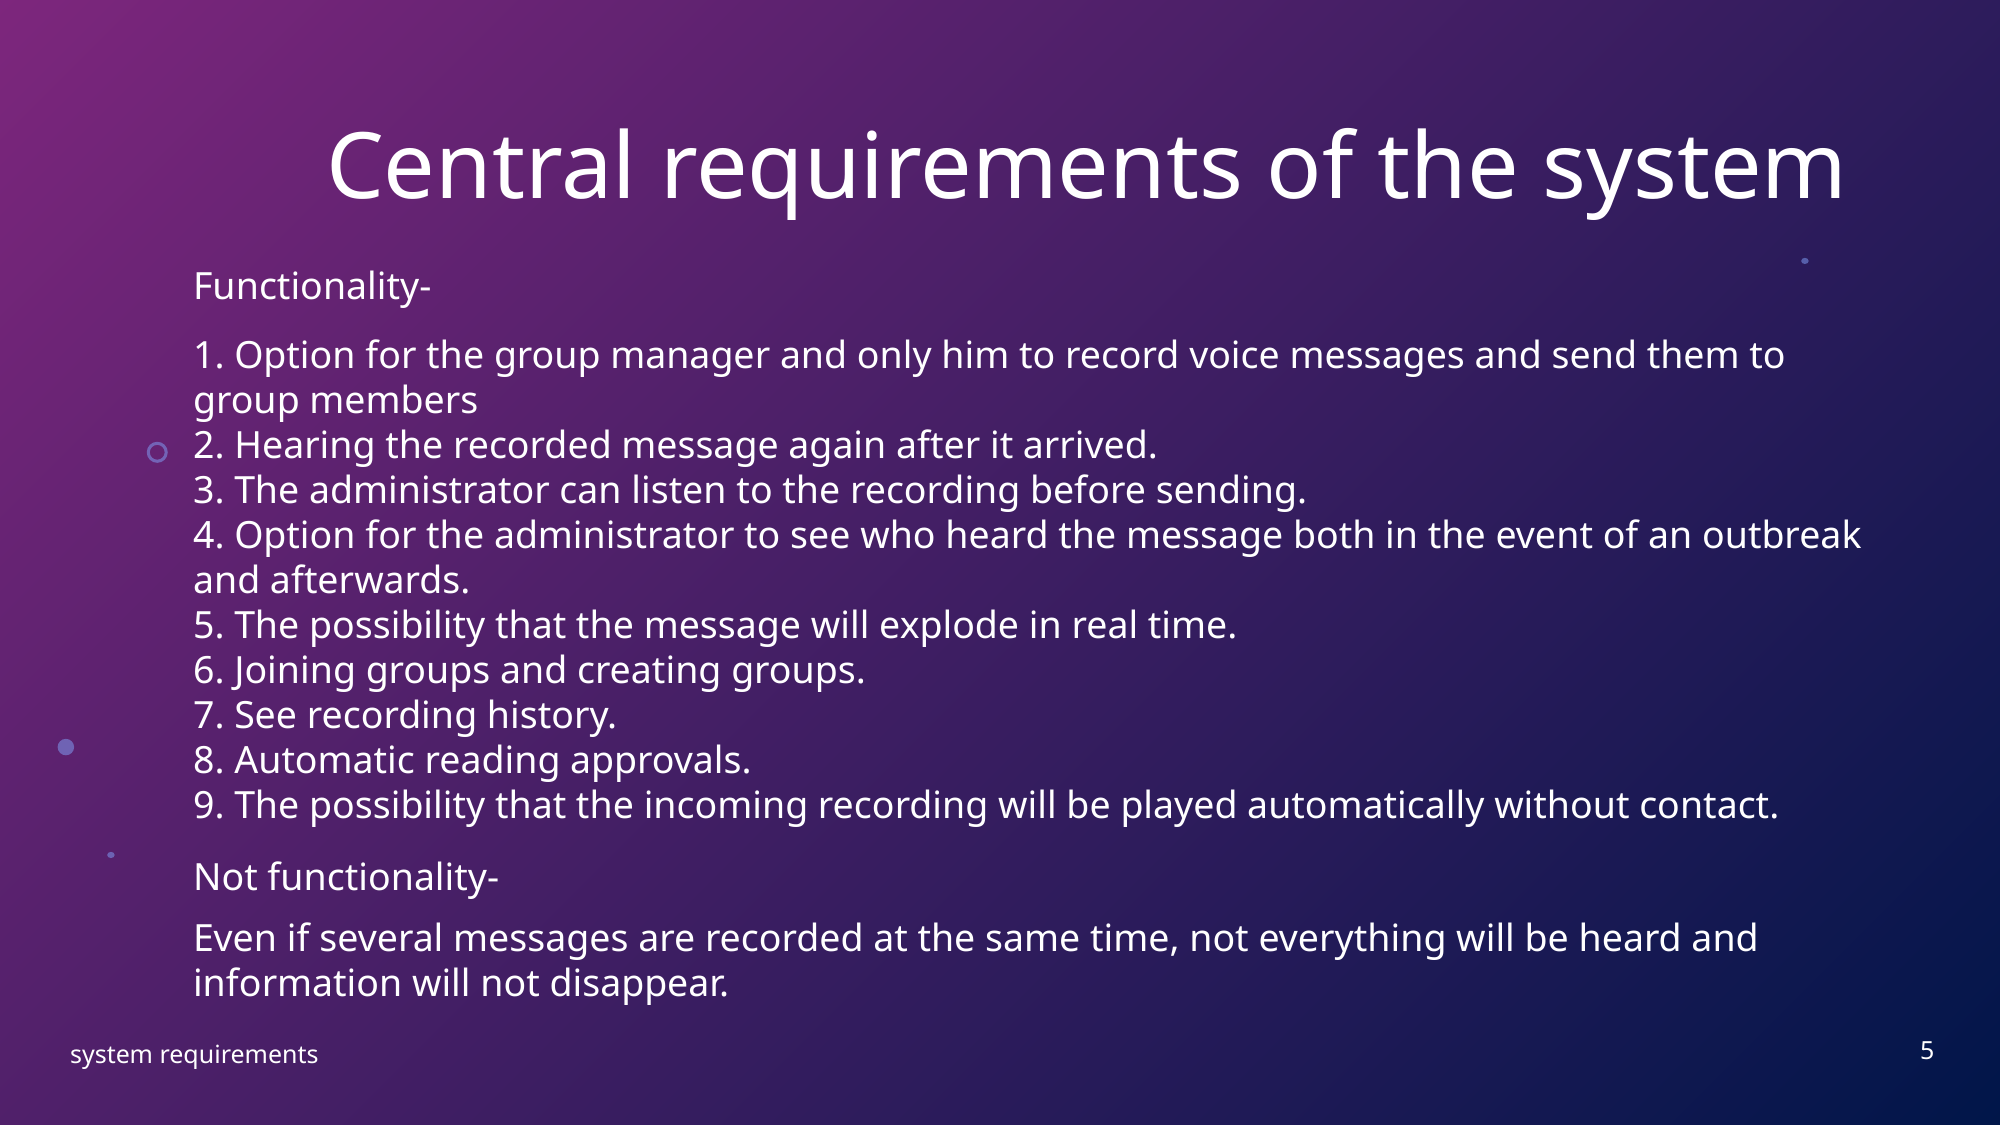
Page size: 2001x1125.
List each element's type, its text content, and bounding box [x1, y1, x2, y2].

text_box Not functionality- [178, 845, 1865, 906]
footer system requirements [55, 1023, 731, 1084]
slide_number 5 [1499, 1021, 1950, 1082]
text_box 1. Option for the group manager and only him to record voice messages and send them to group members 2. Hearing the recorded message again after it arrived. 3. The administrator can listen to the recording before sending. 4. Option for the administrator to see who heard the message both in the event of an outbreak and afterwards. 5. The possibility that the message will explode in real time. 6. Joining groups and creating groups. 7. See recording history. 8. Automatic reading approvals. 9. The possibility that the incoming recording will be played automatically without contact. [178, 324, 1884, 834]
title Central requirements of the system [139, 59, 1865, 278]
text_box Even if several messages are recorded at the same time, not everything will be heard and information will not disappear. [178, 906, 1884, 1011]
text_box Functionality- [178, 254, 1865, 315]
